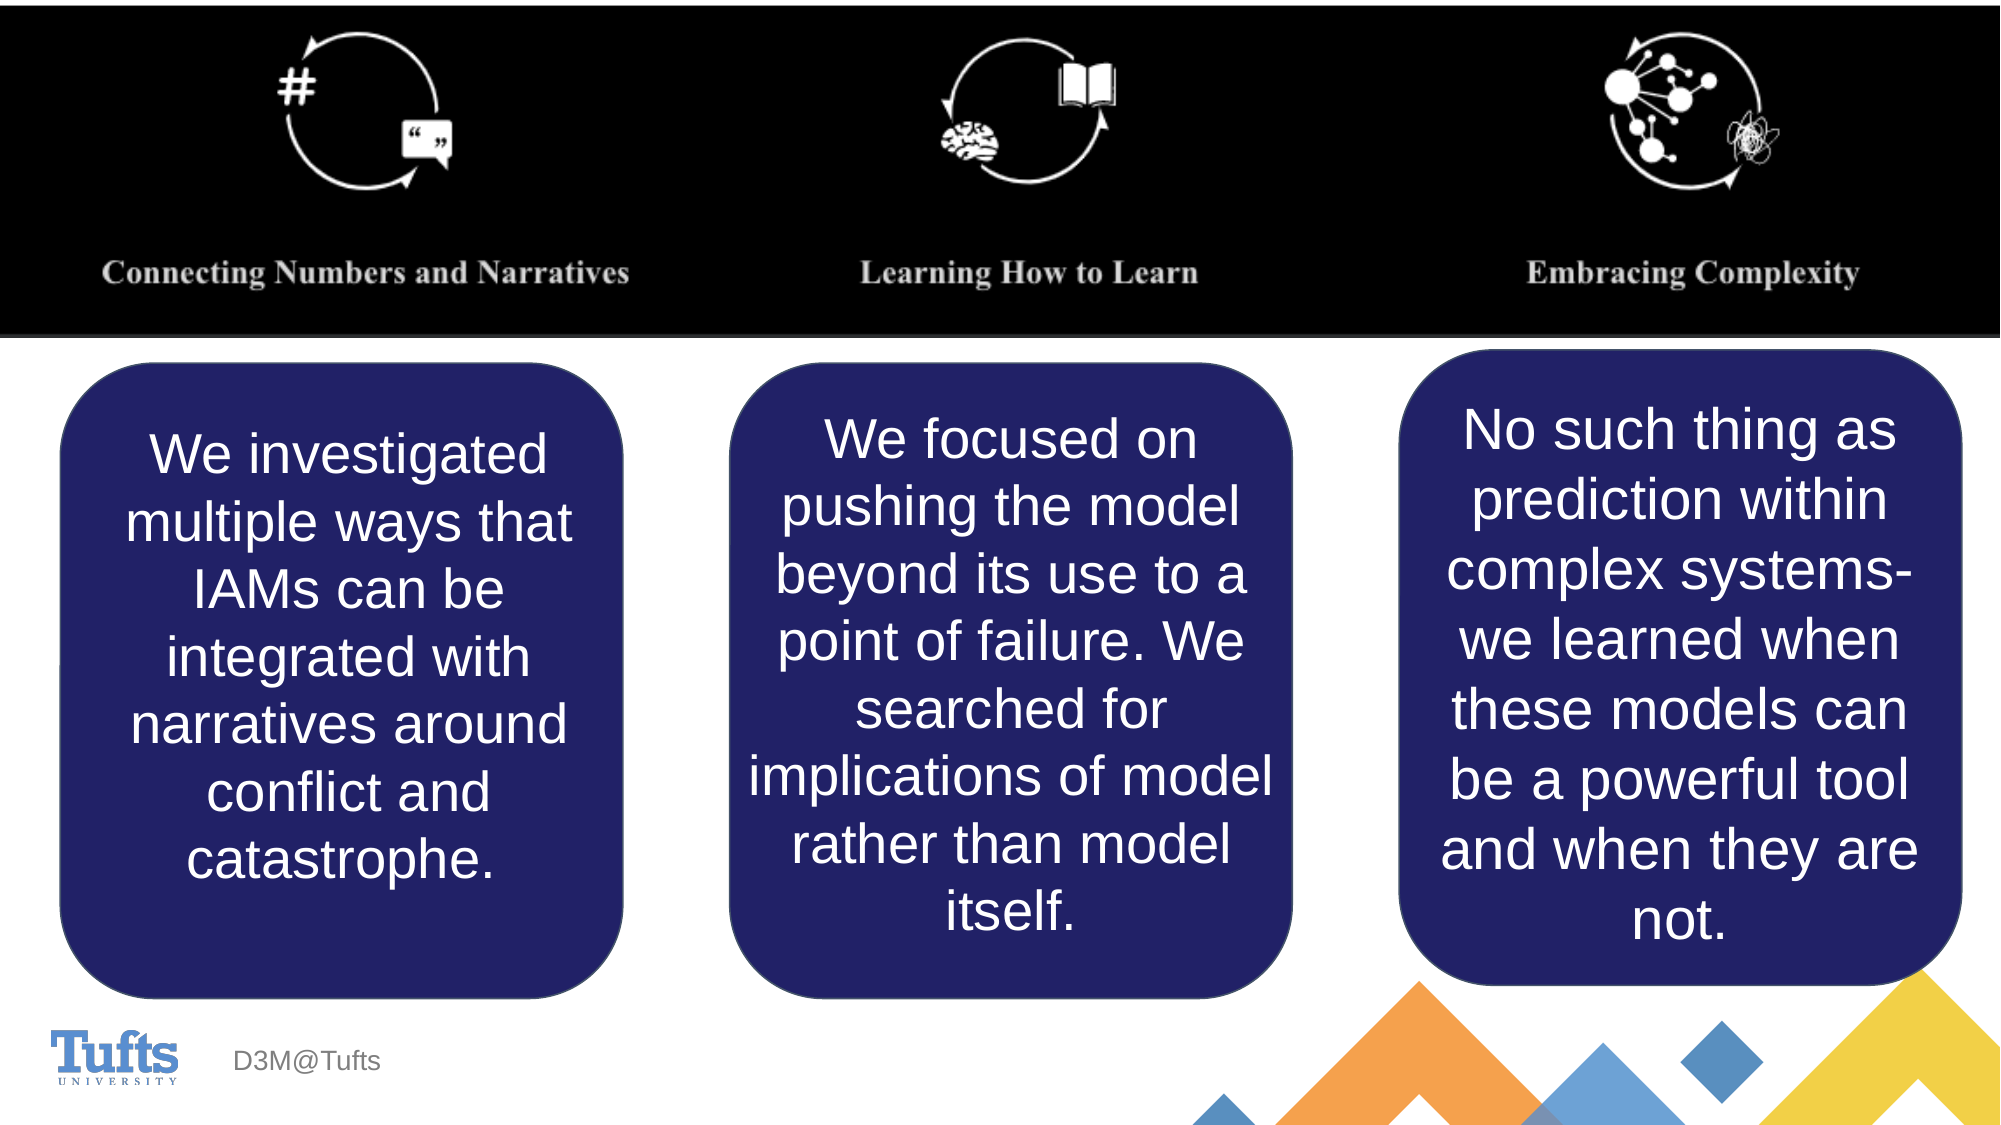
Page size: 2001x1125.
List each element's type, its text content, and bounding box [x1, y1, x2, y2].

text_box No such thing as prediction within complex systems- we learned when these models can be a powerful tool and when they are not. [1399, 376, 1962, 714]
text_box [1399, 714, 1962, 986]
text_box [729, 450, 1293, 999]
text_box [761, 363, 1261, 387]
text_box [60, 406, 623, 999]
text_box We focused on pushing the model beyond its use to a point of failure. We searched for implications of model rather than model itself. [730, 387, 1293, 769]
text_box We investigated multiple ways that IAMs can be integrated with narratives around conflict and catastrophe. [75, 402, 623, 785]
text_box [78, 363, 605, 402]
text_box [1428, 349, 1933, 376]
picture [0, 0, 2000, 1125]
